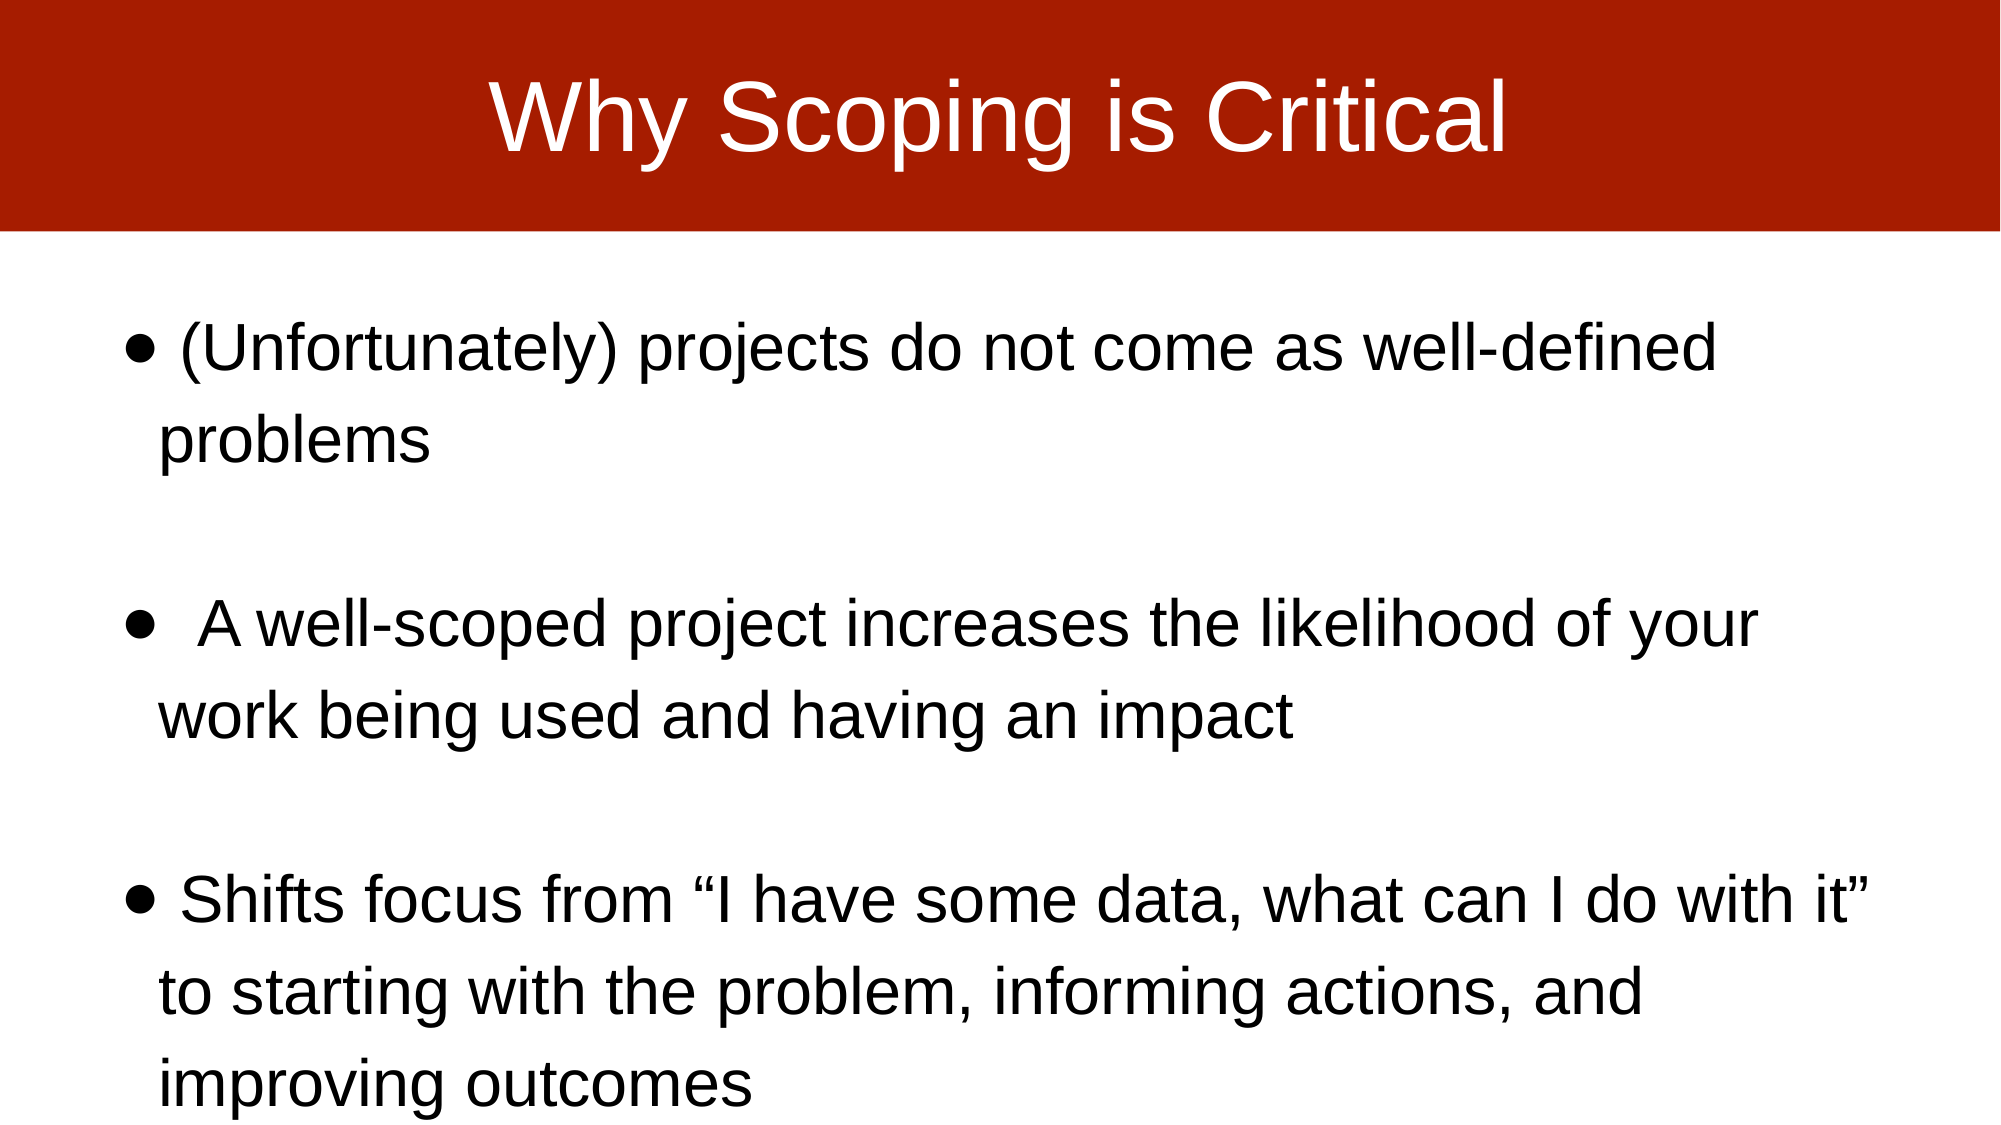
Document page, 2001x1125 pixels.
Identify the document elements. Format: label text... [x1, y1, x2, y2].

title Why Scoping is Critical [68, 0, 1932, 223]
list (Unfortunately) projects do not come as well-defined problems A well-scoped project increases the likelihood of your work being used and having an impact Shifts focus from “I have some data, what can I do with it” to starting with the problem, informing actions, and improving outcomes [68, 277, 1932, 1025]
